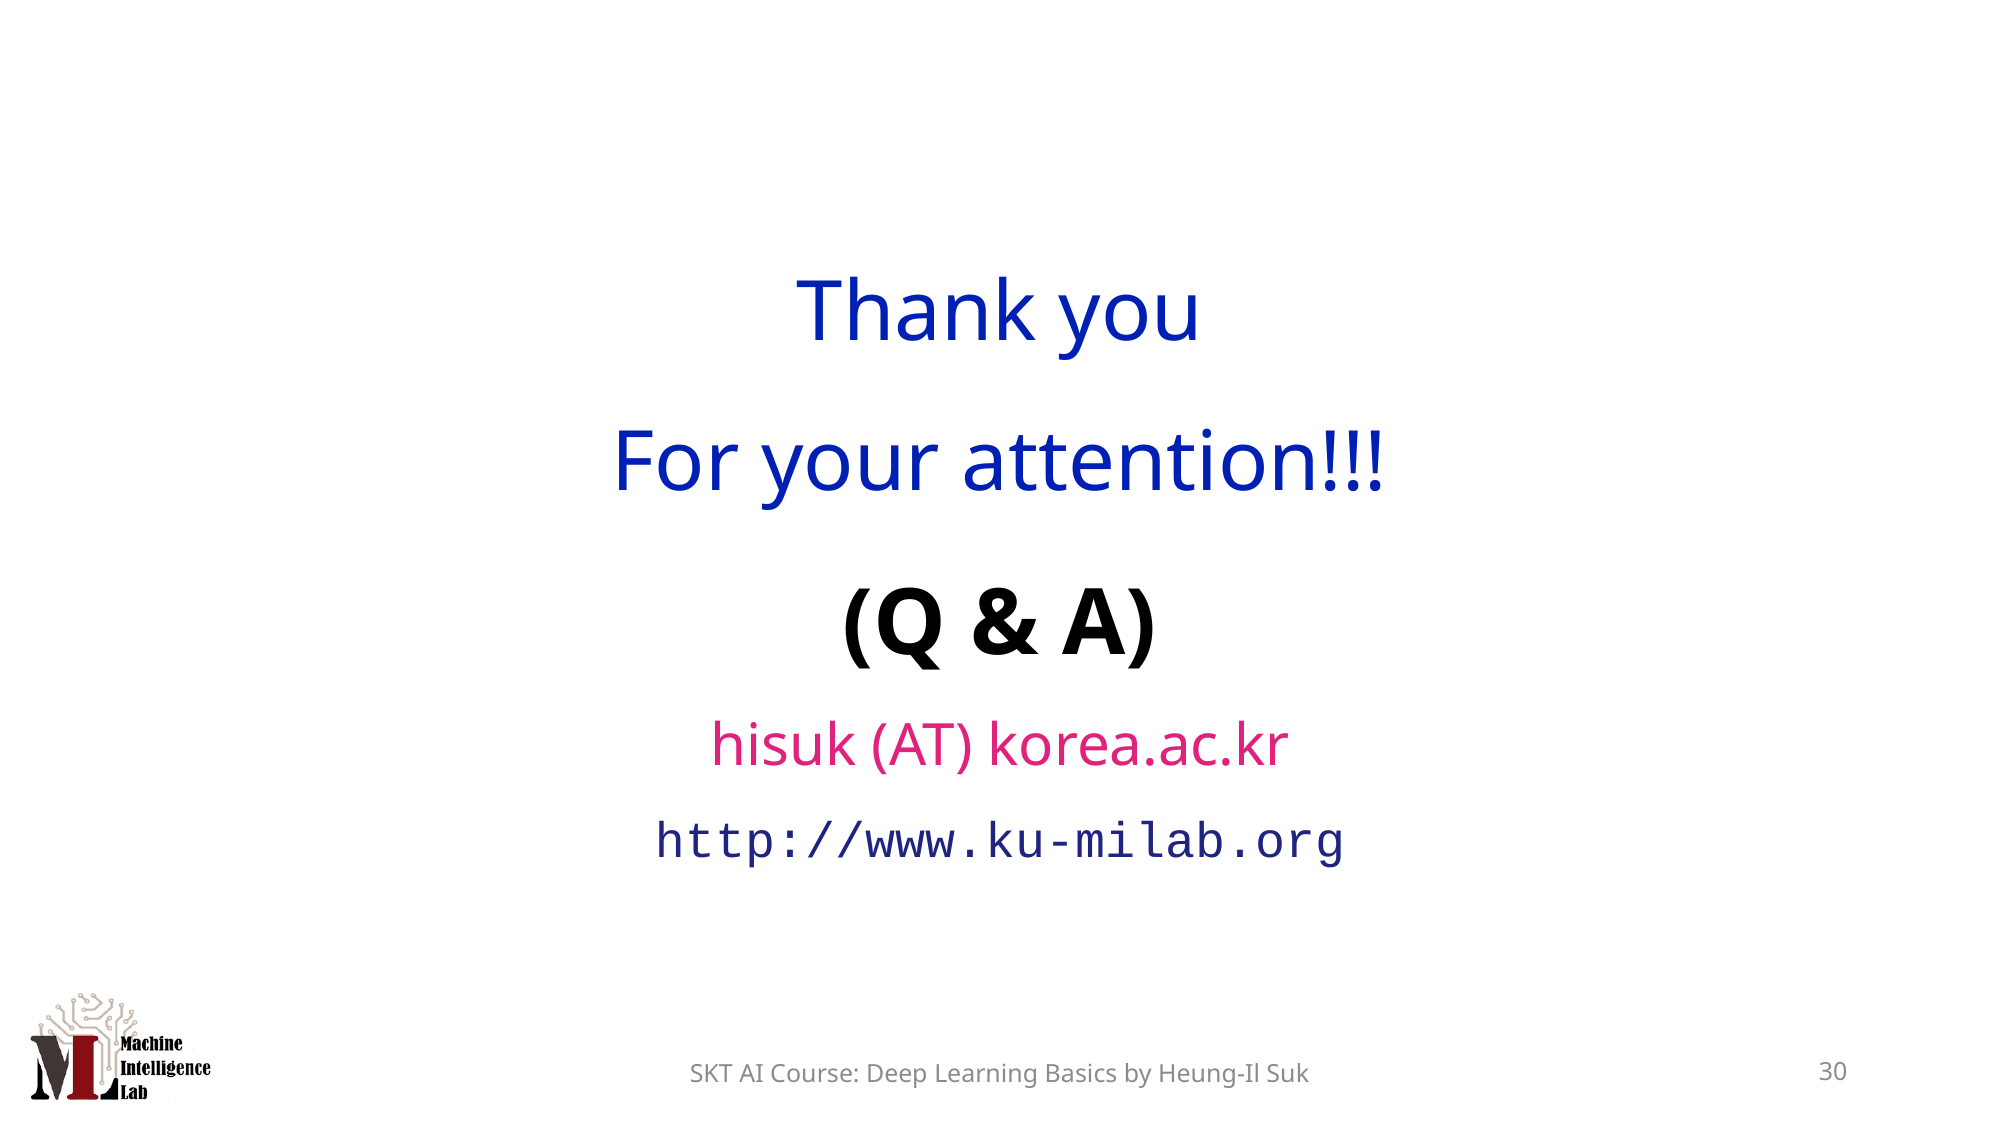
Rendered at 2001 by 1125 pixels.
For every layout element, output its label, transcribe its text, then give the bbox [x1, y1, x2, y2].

picture [29, 991, 211, 1101]
footer SKT AI Course: Deep Learning Basics by Heung-Il Suk [662, 1042, 1338, 1103]
slide_number 30 [1412, 1042, 1863, 1103]
list Thank you For your attention!!! (Q & A) hisuk (AT) korea.ac.kr http://www.ku-milab.org [57, 130, 1943, 992]
